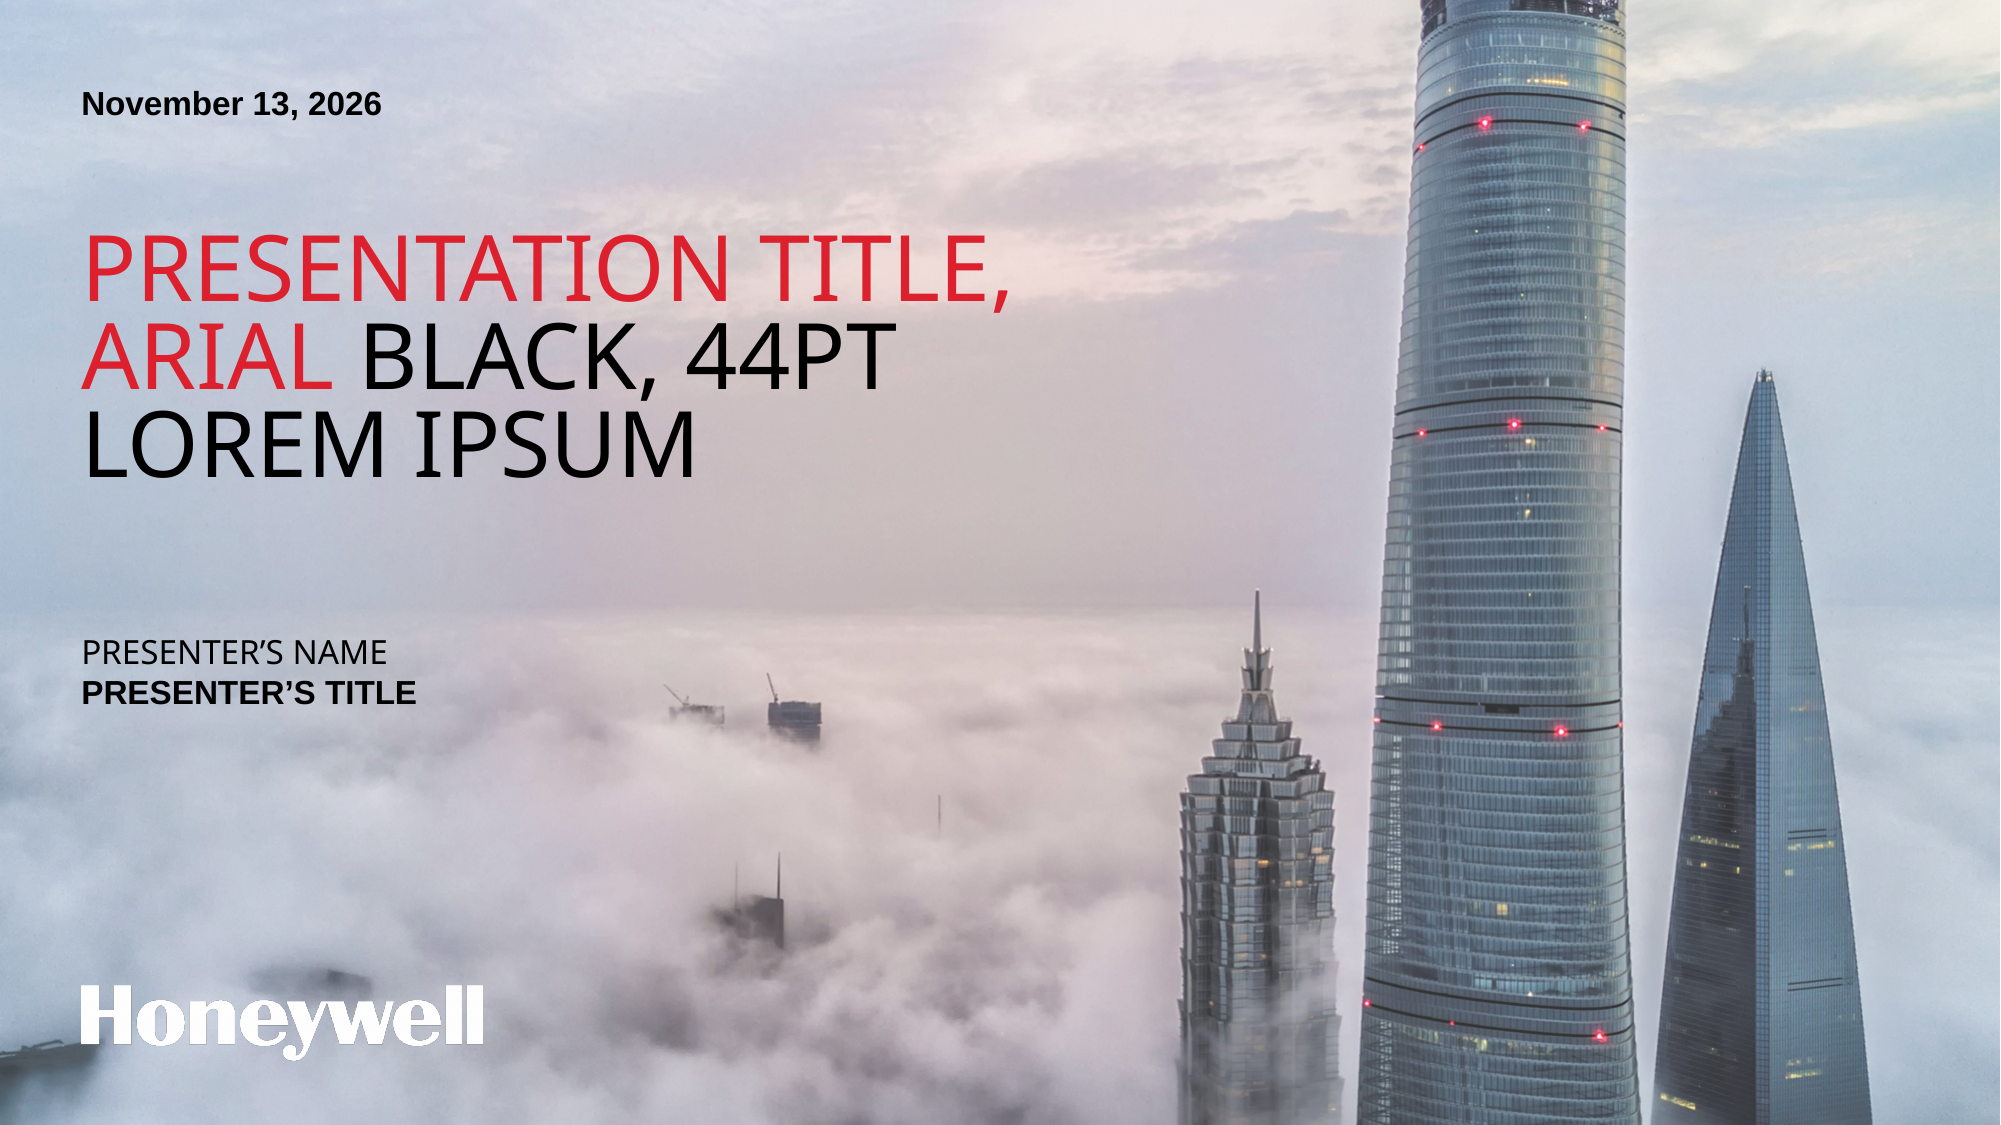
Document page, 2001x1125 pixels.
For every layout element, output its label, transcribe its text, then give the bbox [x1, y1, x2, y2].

title Presentation title, Arial BLACK, 44pt Lorem ipsum [81, 231, 1101, 563]
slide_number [81, 81, 532, 142]
picture [81, 985, 483, 1061]
subtitle Presenter’s Name Presenter’s Title [81, 631, 1000, 778]
